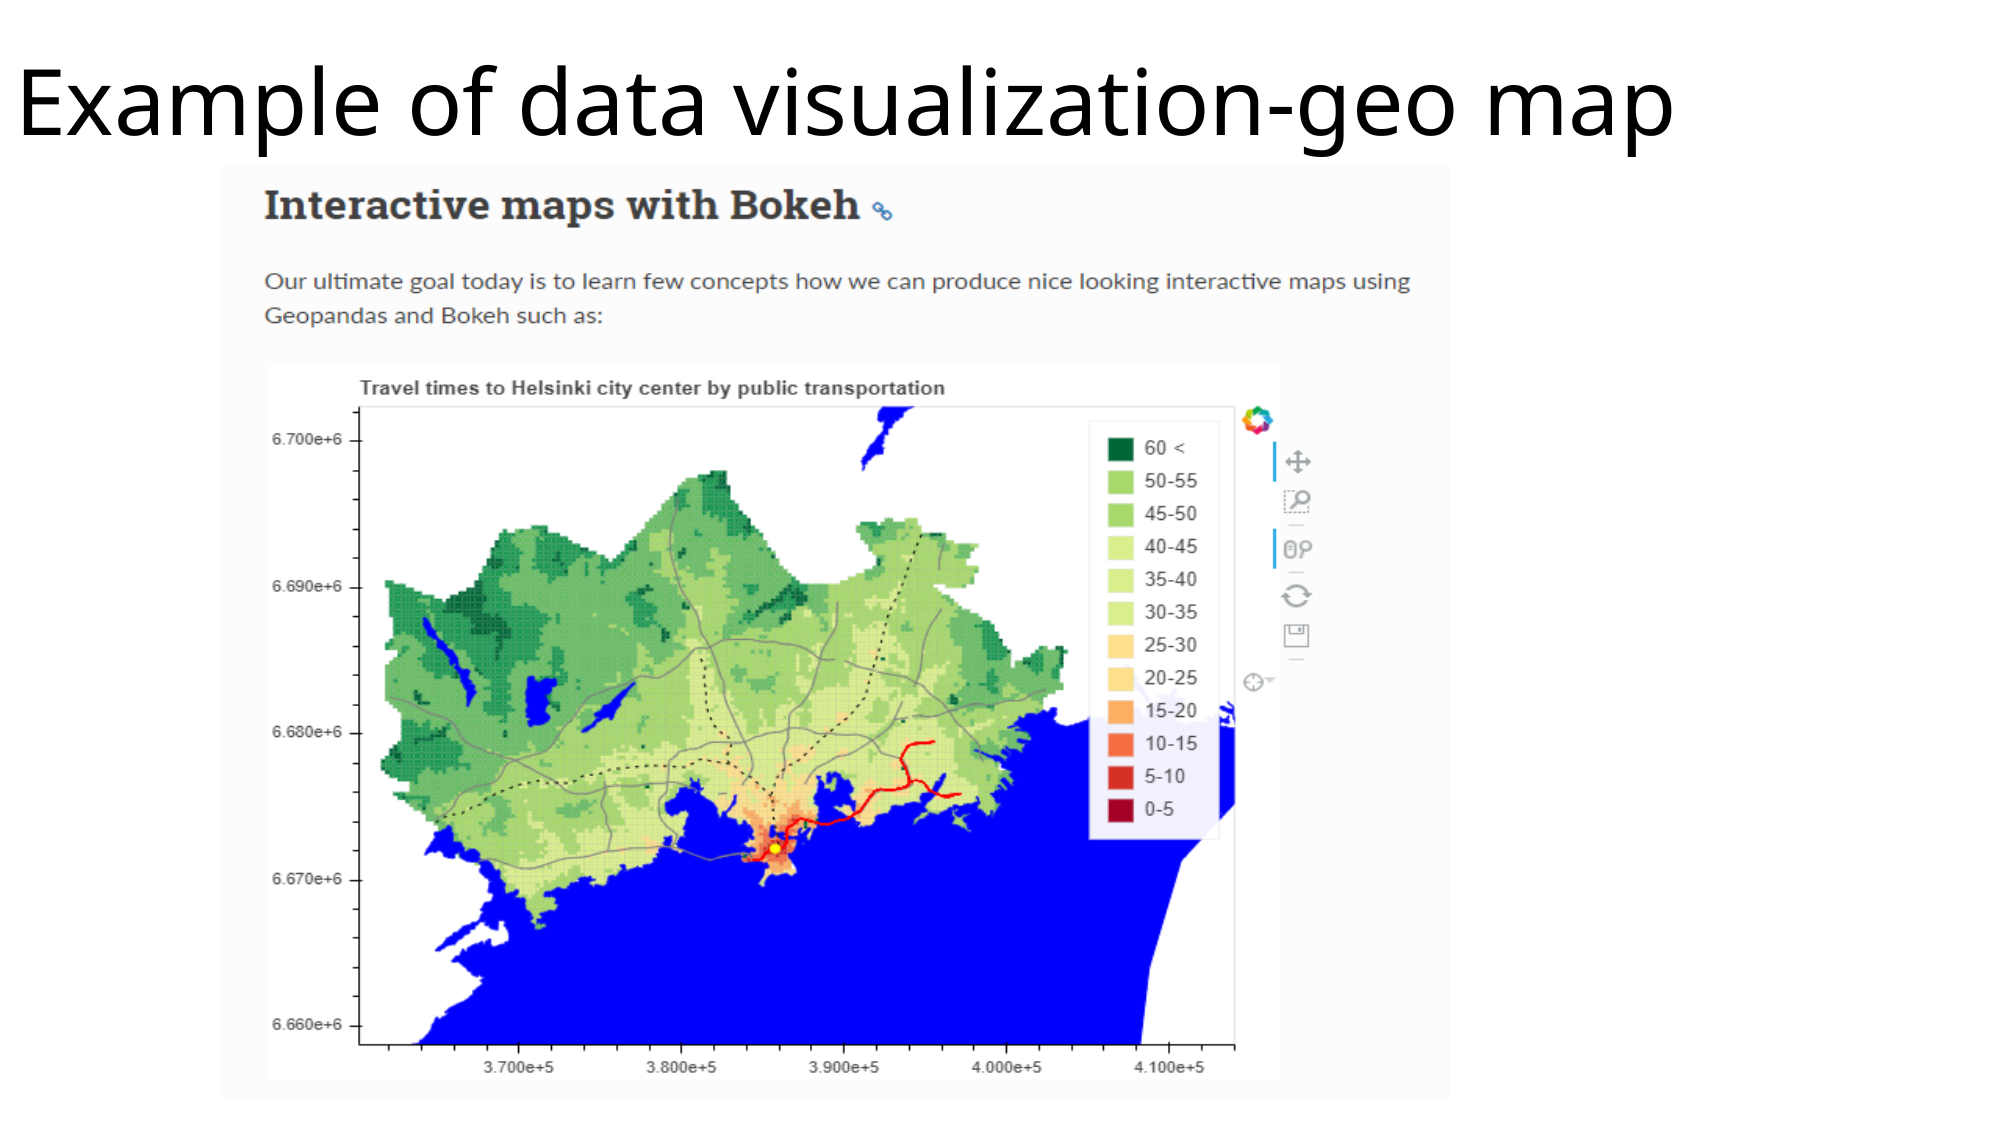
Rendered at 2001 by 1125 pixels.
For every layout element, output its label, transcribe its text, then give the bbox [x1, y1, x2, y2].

title Example of data visualization-geo map [0, 0, 1725, 215]
picture [221, 165, 1450, 1100]
